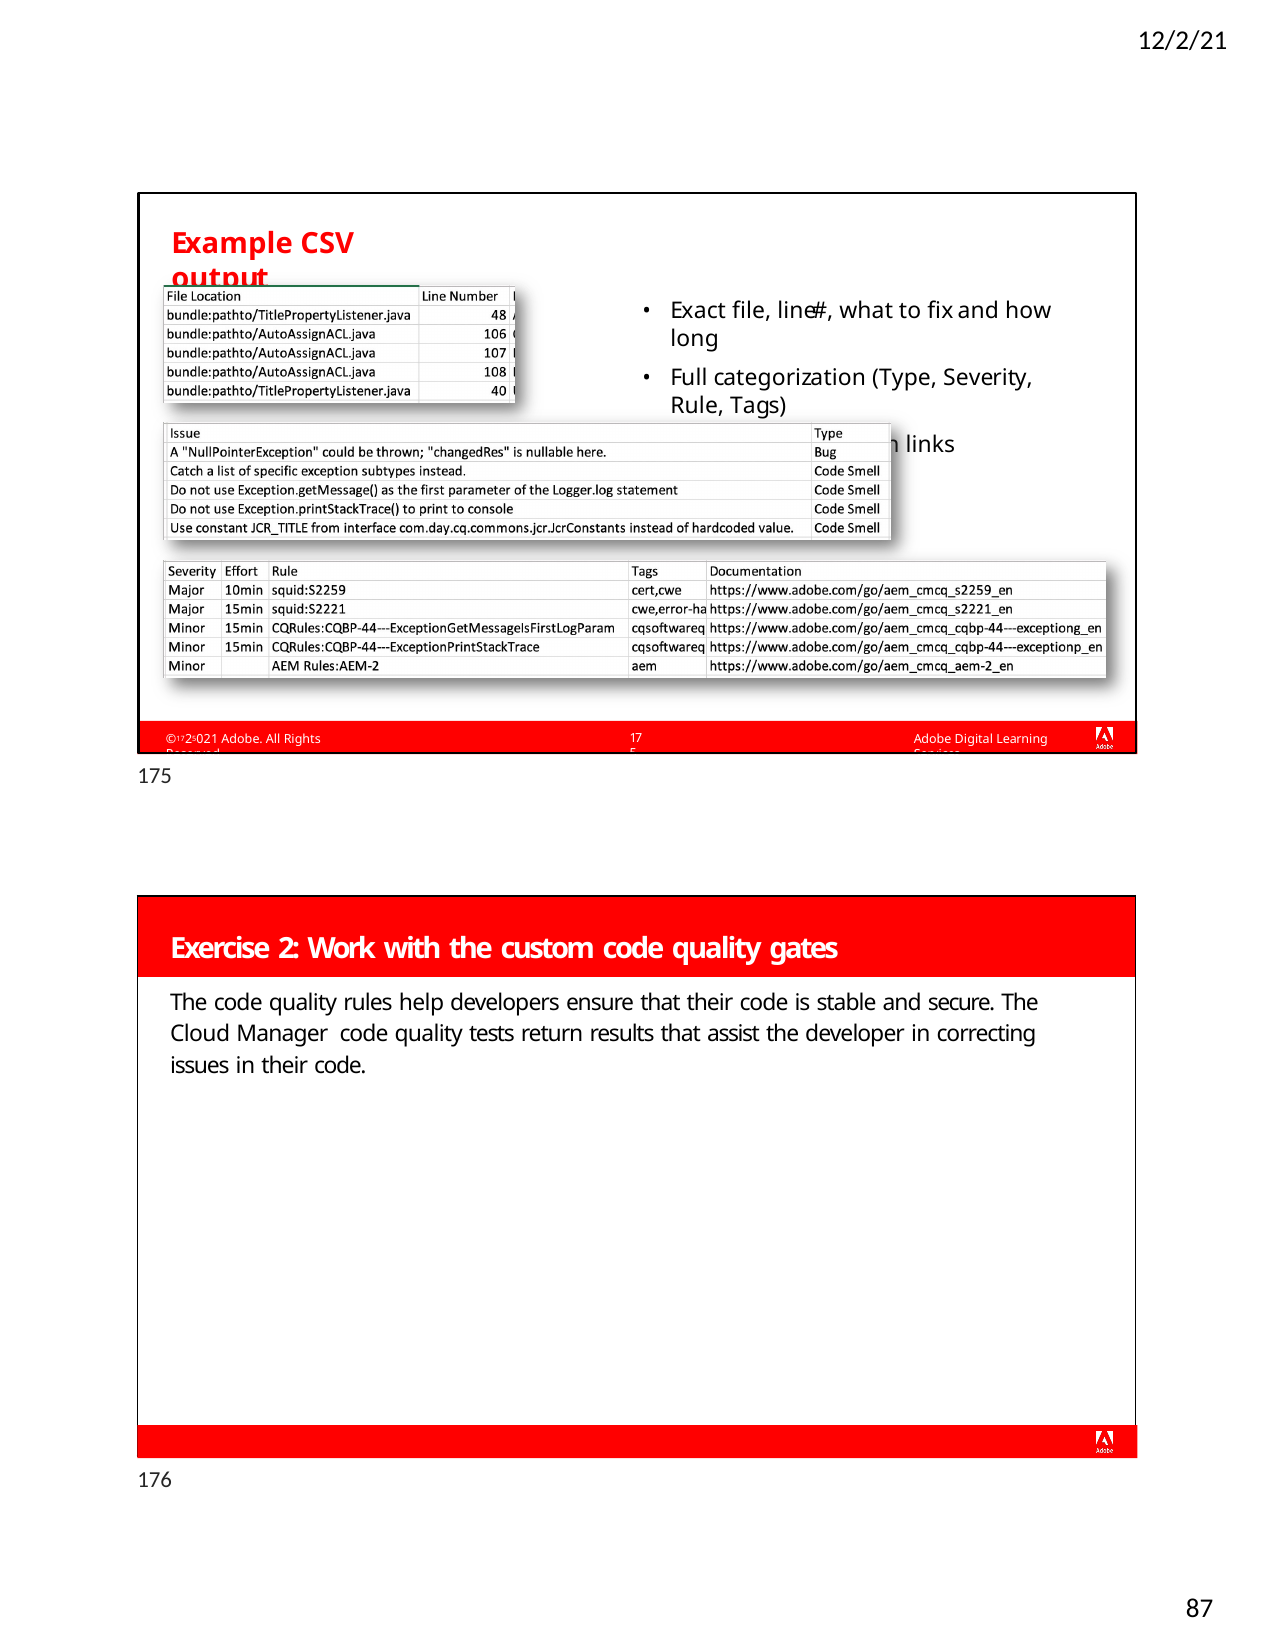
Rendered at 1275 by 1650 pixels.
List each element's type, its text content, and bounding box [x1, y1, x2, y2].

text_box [137, 191, 1138, 755]
table_header Exercise 2: Work with the custom code quality gates [138, 897, 1135, 977]
slide_number 87 [1179, 1589, 1234, 1650]
table_cell The code quality rules help developers ensure that their code is stable and secure. The Cloud Manager code quality tests return results that assist the developer in correcting issues in their code. [138, 977, 1135, 1424]
text_box 12/2/21 [1135, 20, 1230, 55]
text_box 175 [135, 761, 175, 788]
text_box 176 [135, 1465, 175, 1492]
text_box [137, 1424, 1138, 1459]
